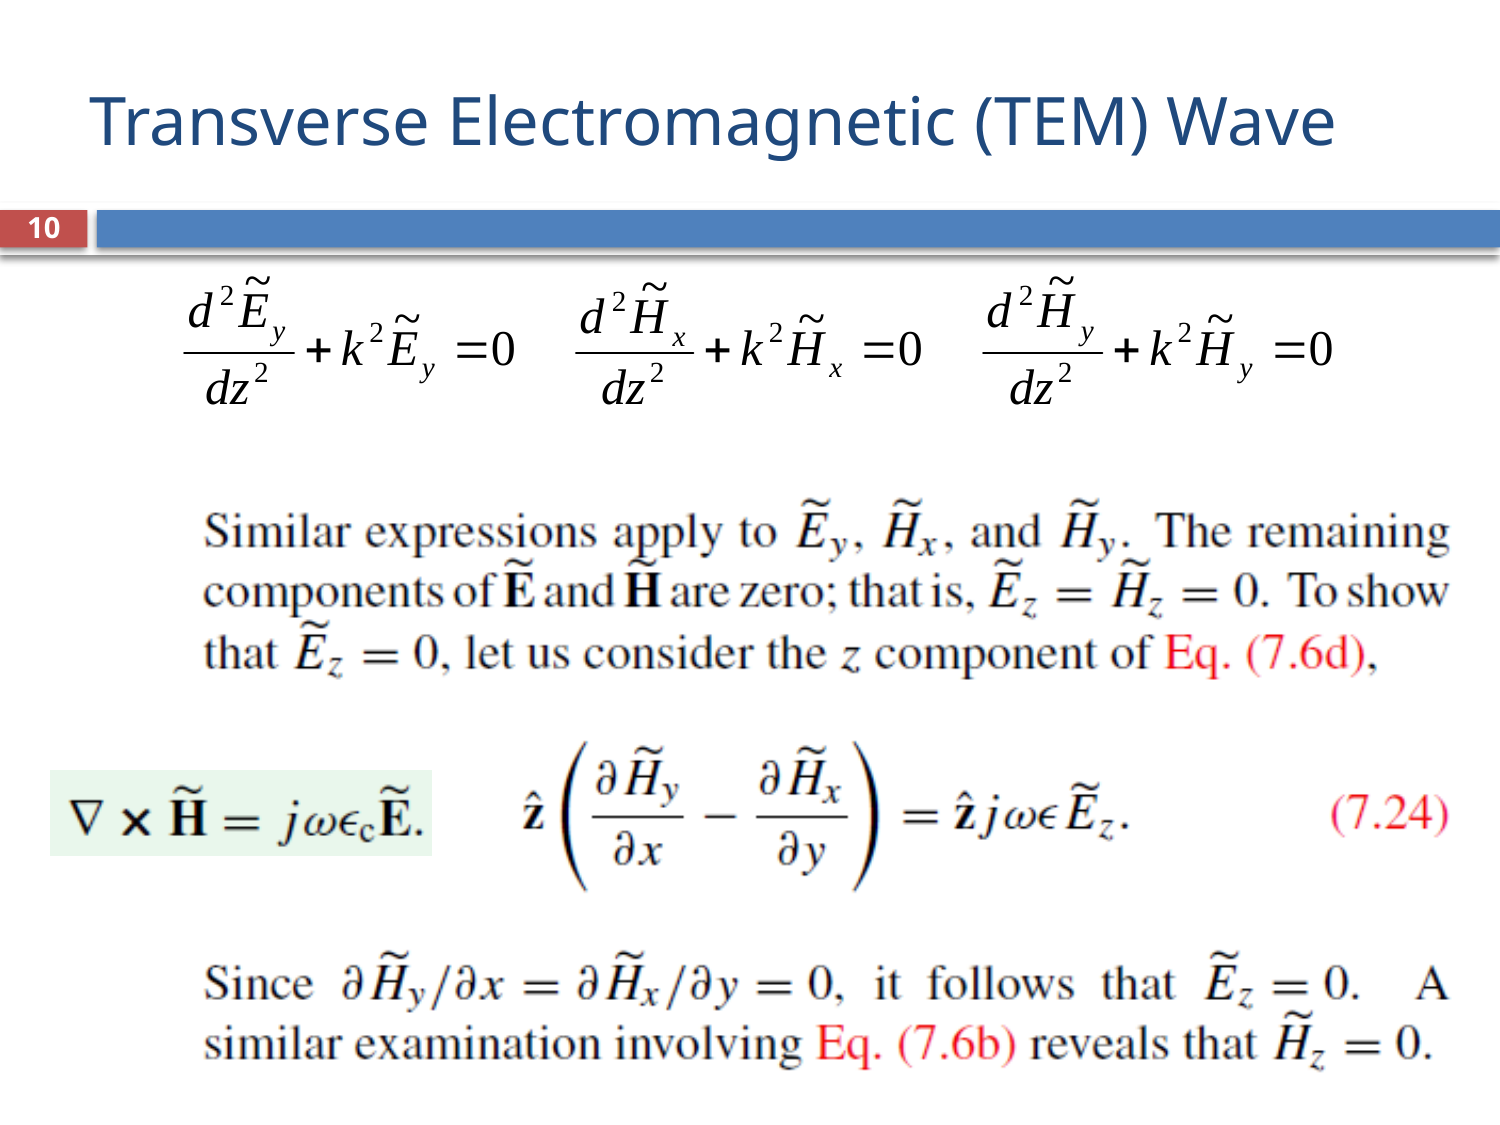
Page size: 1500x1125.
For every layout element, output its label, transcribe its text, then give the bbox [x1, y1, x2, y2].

title Transverse Electromagnetic (TEM) Wave [75, 37, 1450, 200]
picture [49, 490, 1454, 1079]
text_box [175, 269, 1343, 416]
slide_number 10 [0, 208, 88, 249]
